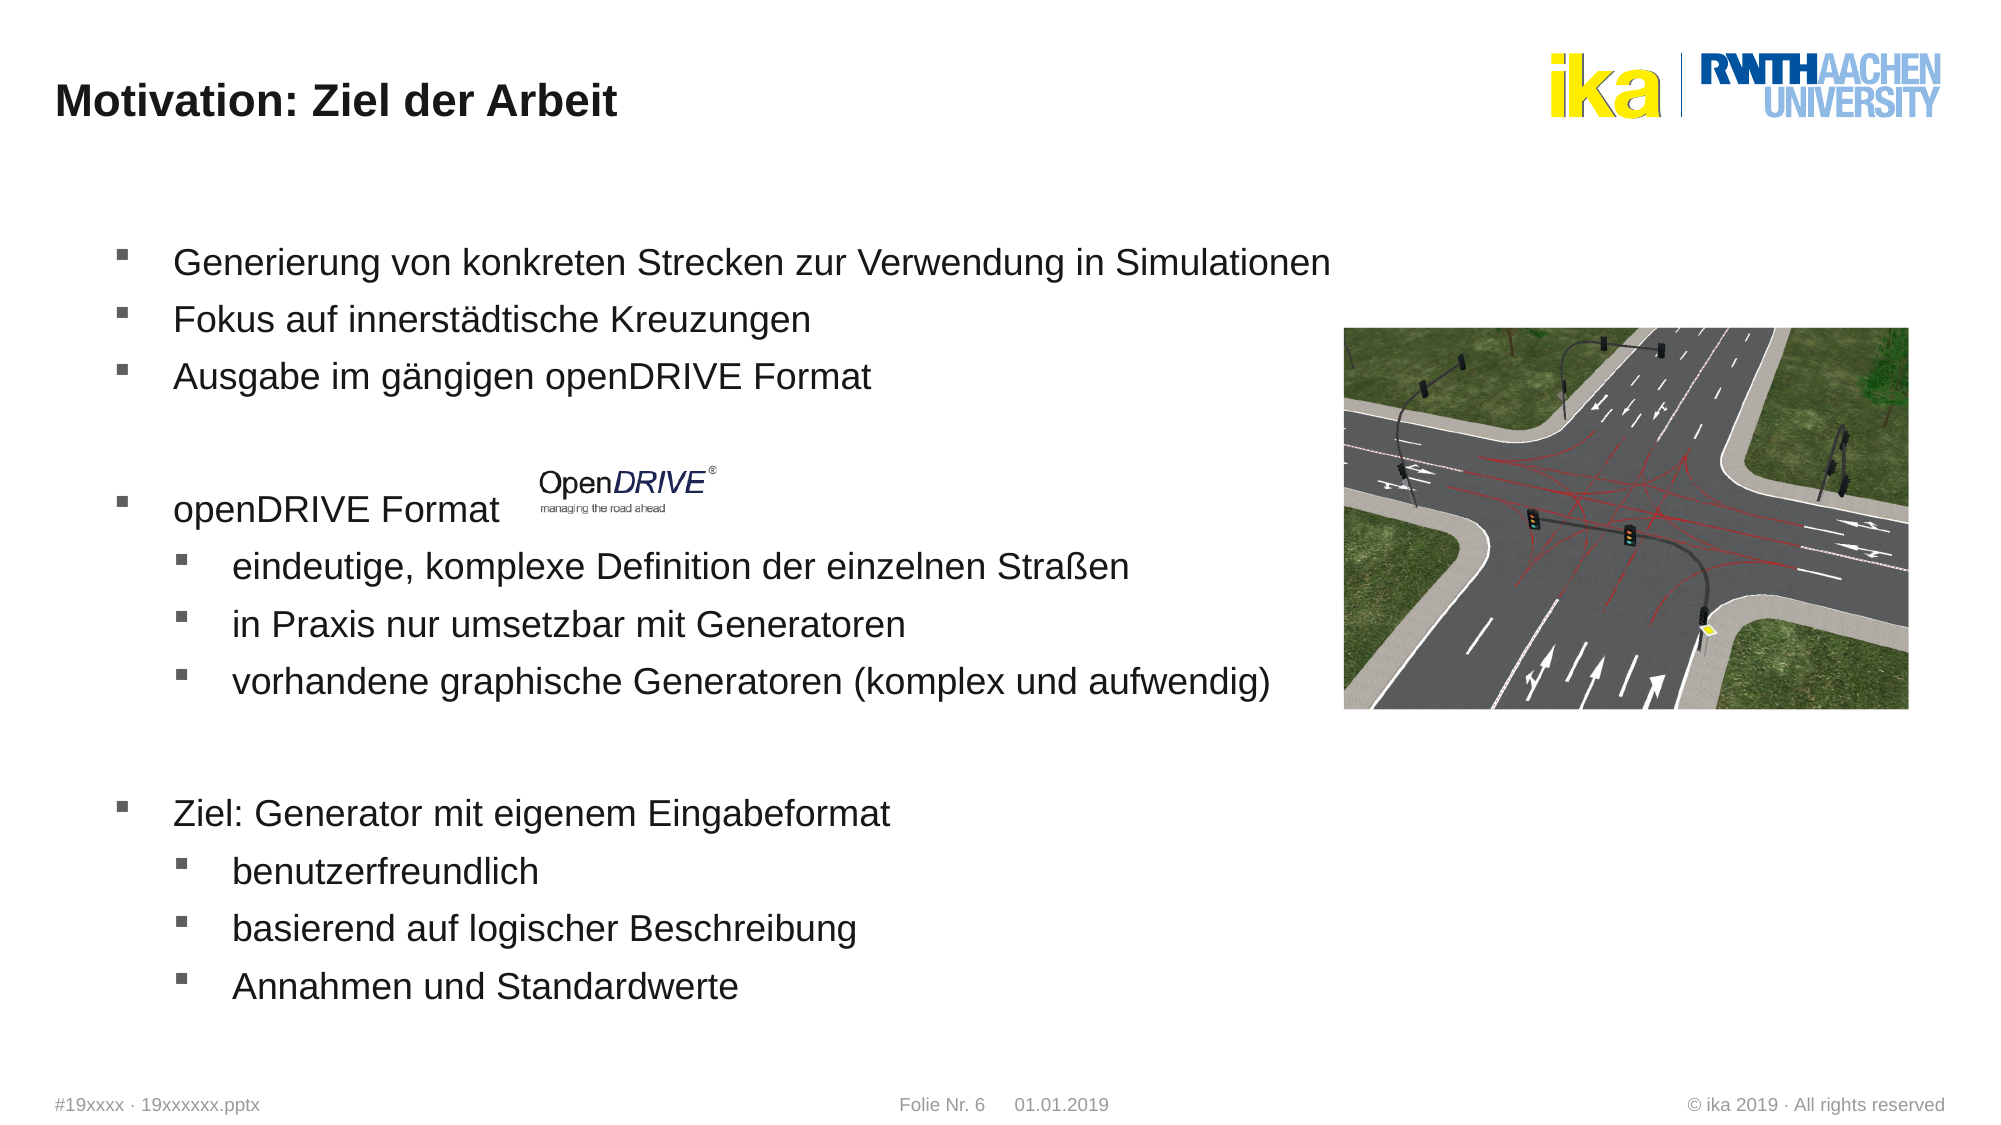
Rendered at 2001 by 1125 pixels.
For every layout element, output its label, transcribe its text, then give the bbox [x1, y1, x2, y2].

picture [539, 455, 717, 519]
title Motivation: Ziel der Arbeit [54, 31, 1496, 126]
picture [1342, 326, 1910, 711]
list Generierung von konkreten Strecken zur Verwendung in Simulationen Fokus auf innerstädtische Kreuzungen Ausgabe im gängigen openDRIVE Format openDRIVE Format eindeutige, komplexe Definition der einzelnen Straßen in Praxis nur umsetzbar mit Generatoren vorhandene graphische Generatoren (komplex und aufwendig) Ziel: Generator mit eigenem Eingabeformat benutzerfreundlich basierend auf logischer Beschreibung Annahmen und Standardwerte [54, 237, 1946, 1082]
